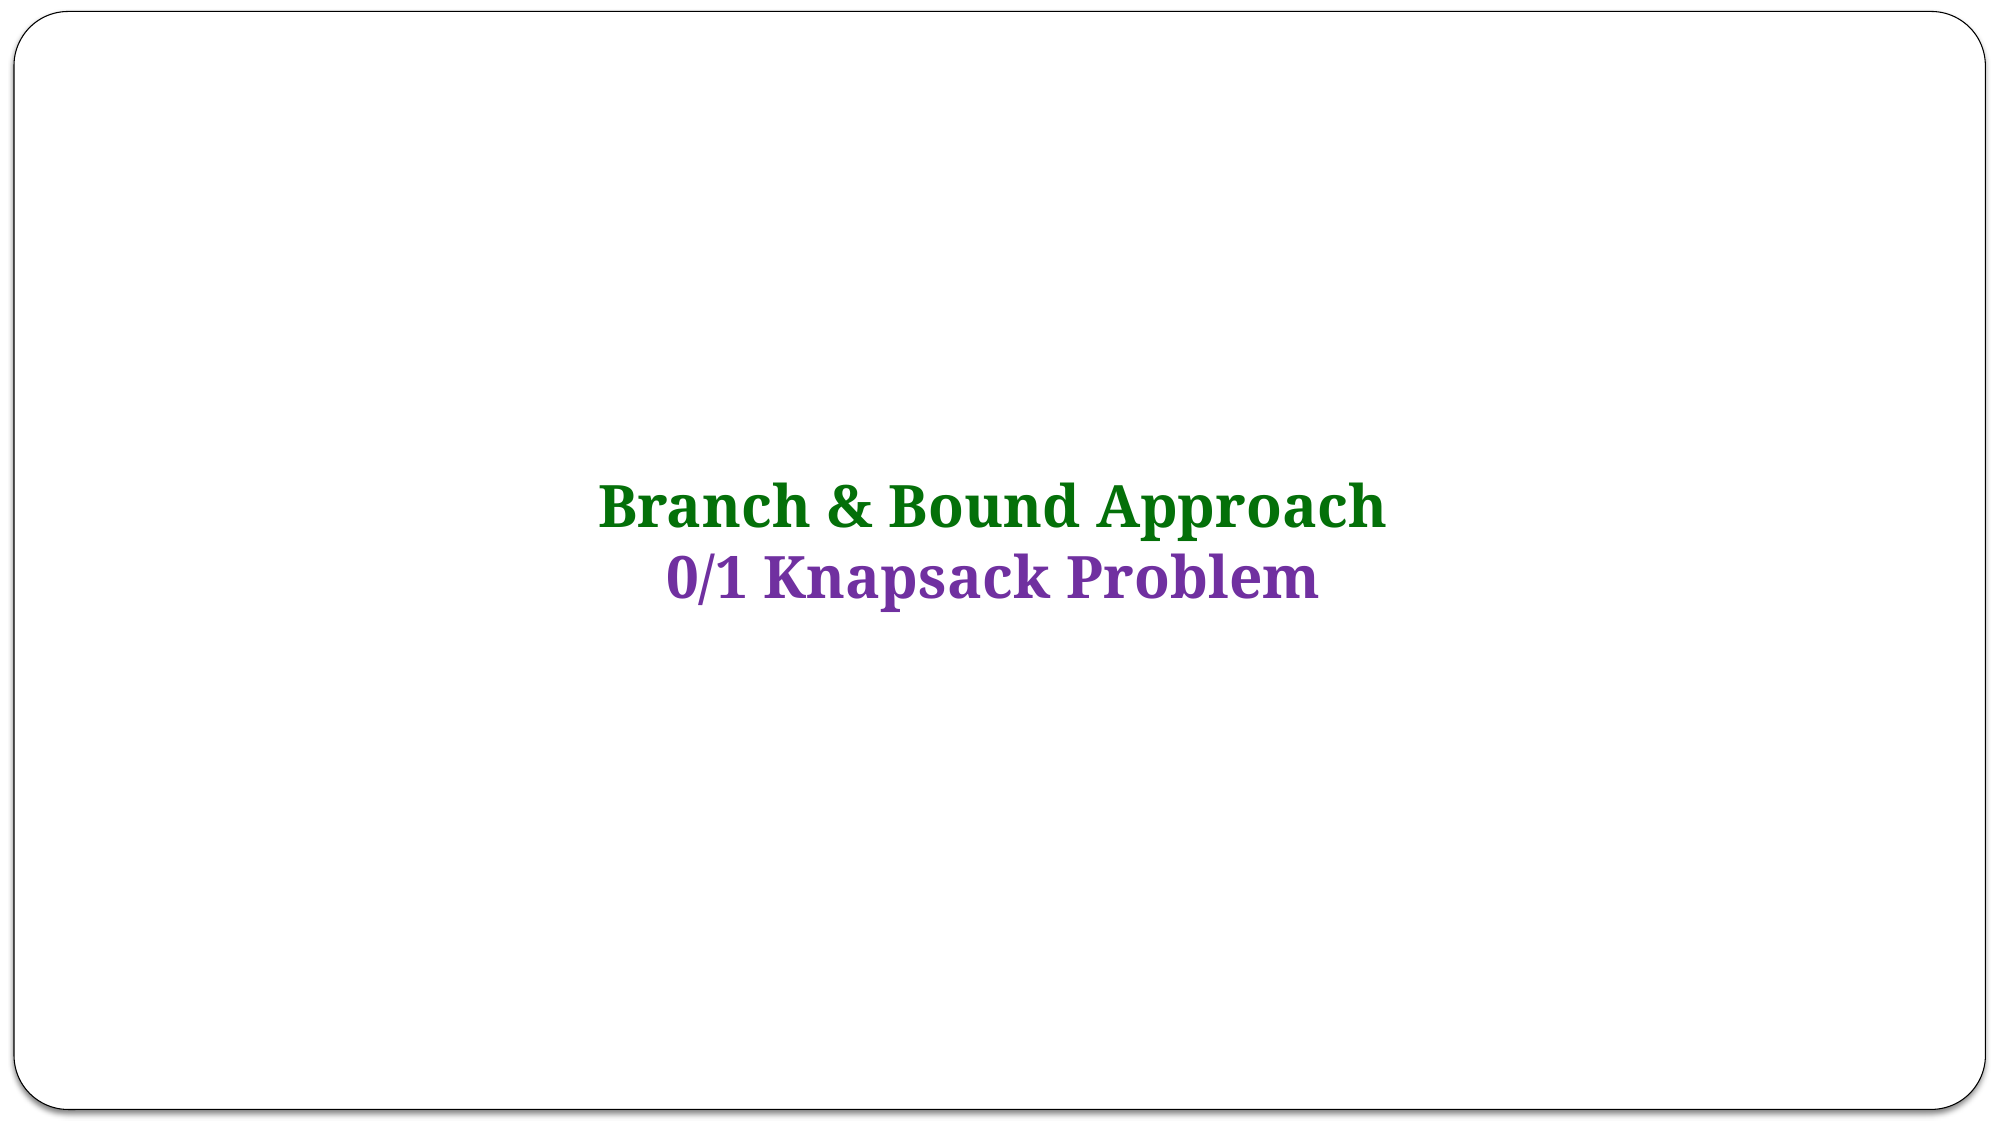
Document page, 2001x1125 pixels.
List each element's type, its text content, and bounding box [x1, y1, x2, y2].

title Branch & Bound Approach 0/1 Knapsack Problem [12, 387, 1975, 625]
